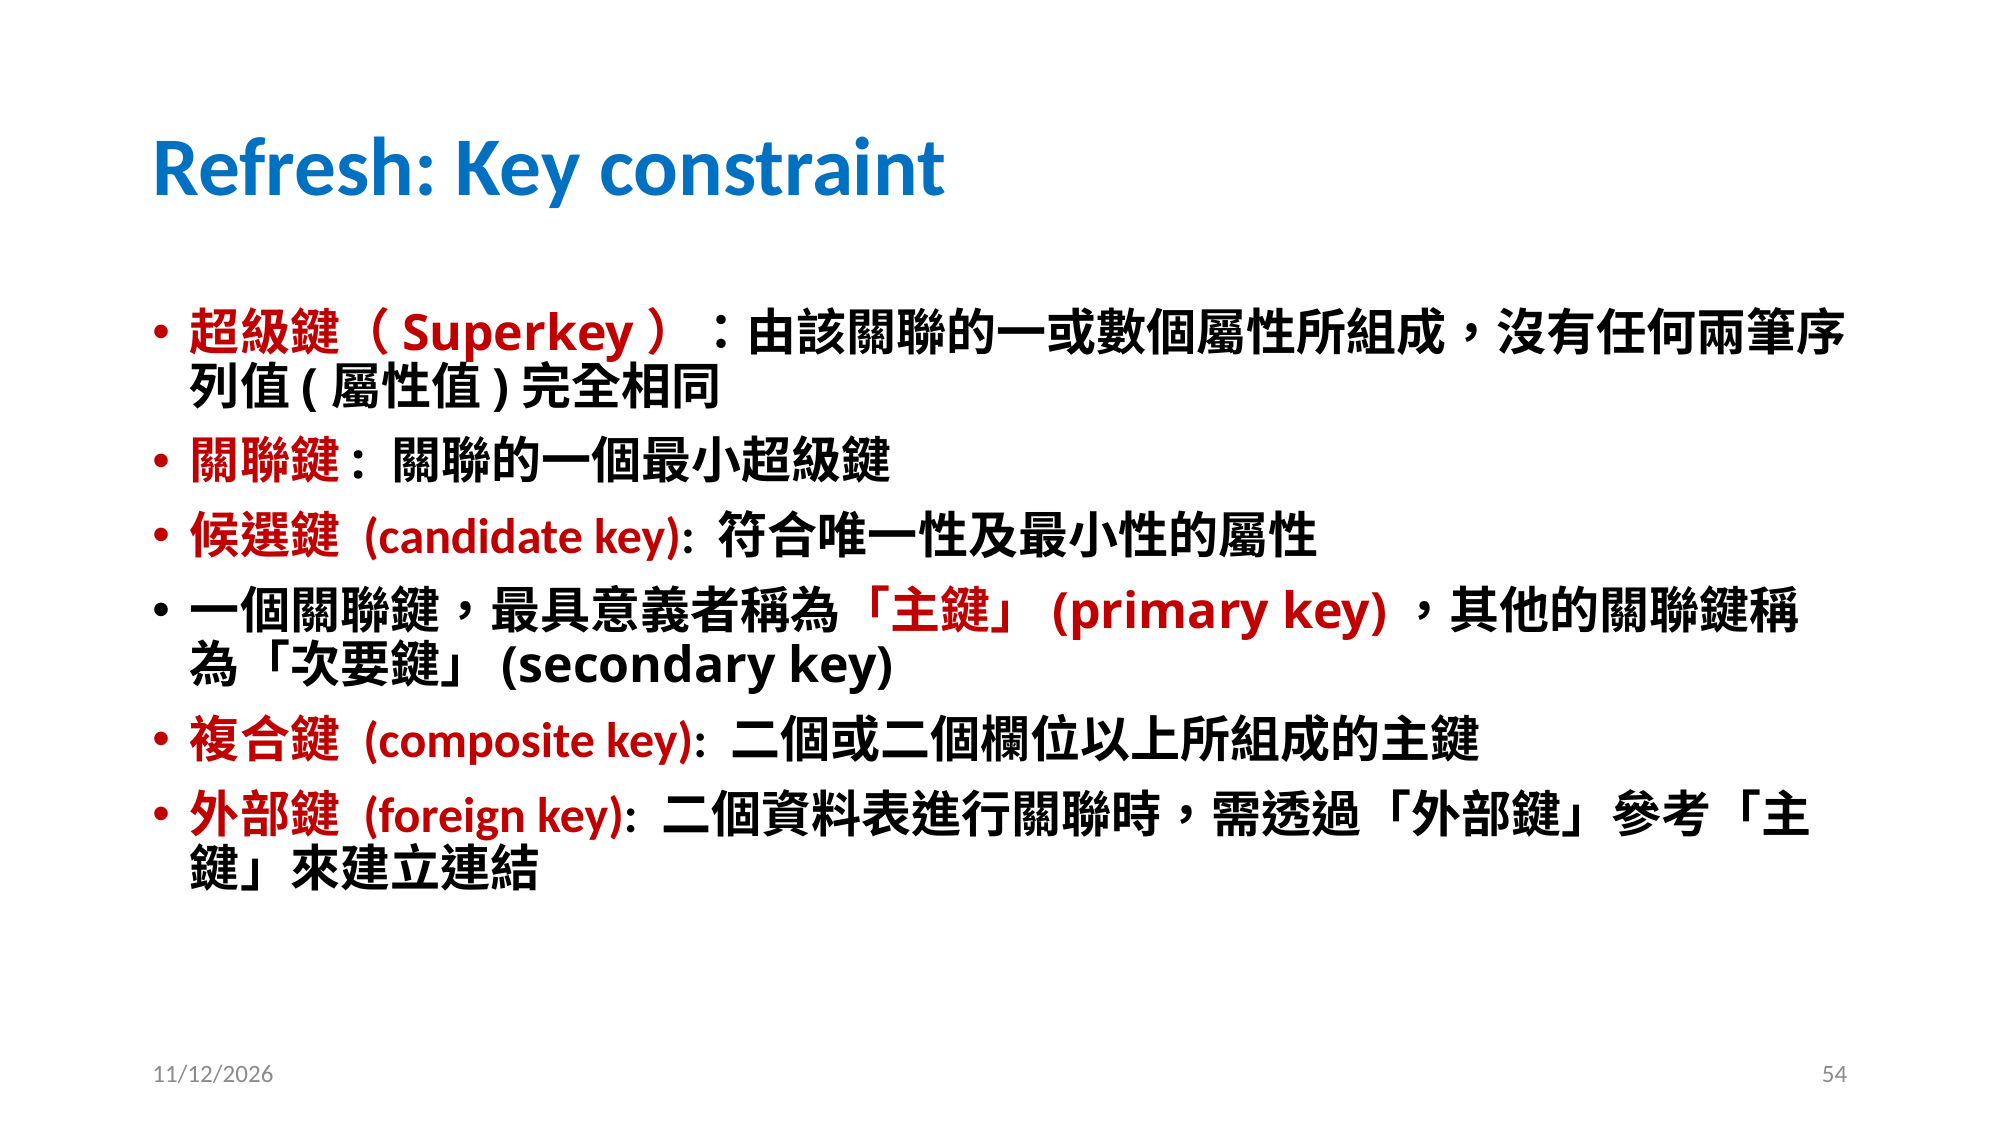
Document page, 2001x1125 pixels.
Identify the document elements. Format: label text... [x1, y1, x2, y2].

slide_number 54 [1412, 1042, 1863, 1103]
list 超級鍵（Superkey）：由該關聯的一或數個屬性所組成，沒有任何兩筆序列值(屬性值)完全相同 關聯鍵: 關聯的一個最小超級鍵 候選鍵 (candidate key): 符合唯一性及最小性的屬性 一個關聯鍵，最具意義者稱為「主鍵」(primary key)，其他的關聯鍵稱為「次要鍵」(secondary key) 複合鍵 (composite key): 二個或二個欄位以上所組成的主鍵 外部鍵 (foreign key): 二個資料表進行關聯時，需透過「外部鍵」參考「主鍵」來建立連結 [137, 299, 1863, 1014]
title Refresh: Key constraint [137, 59, 1863, 278]
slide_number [137, 1042, 588, 1103]
